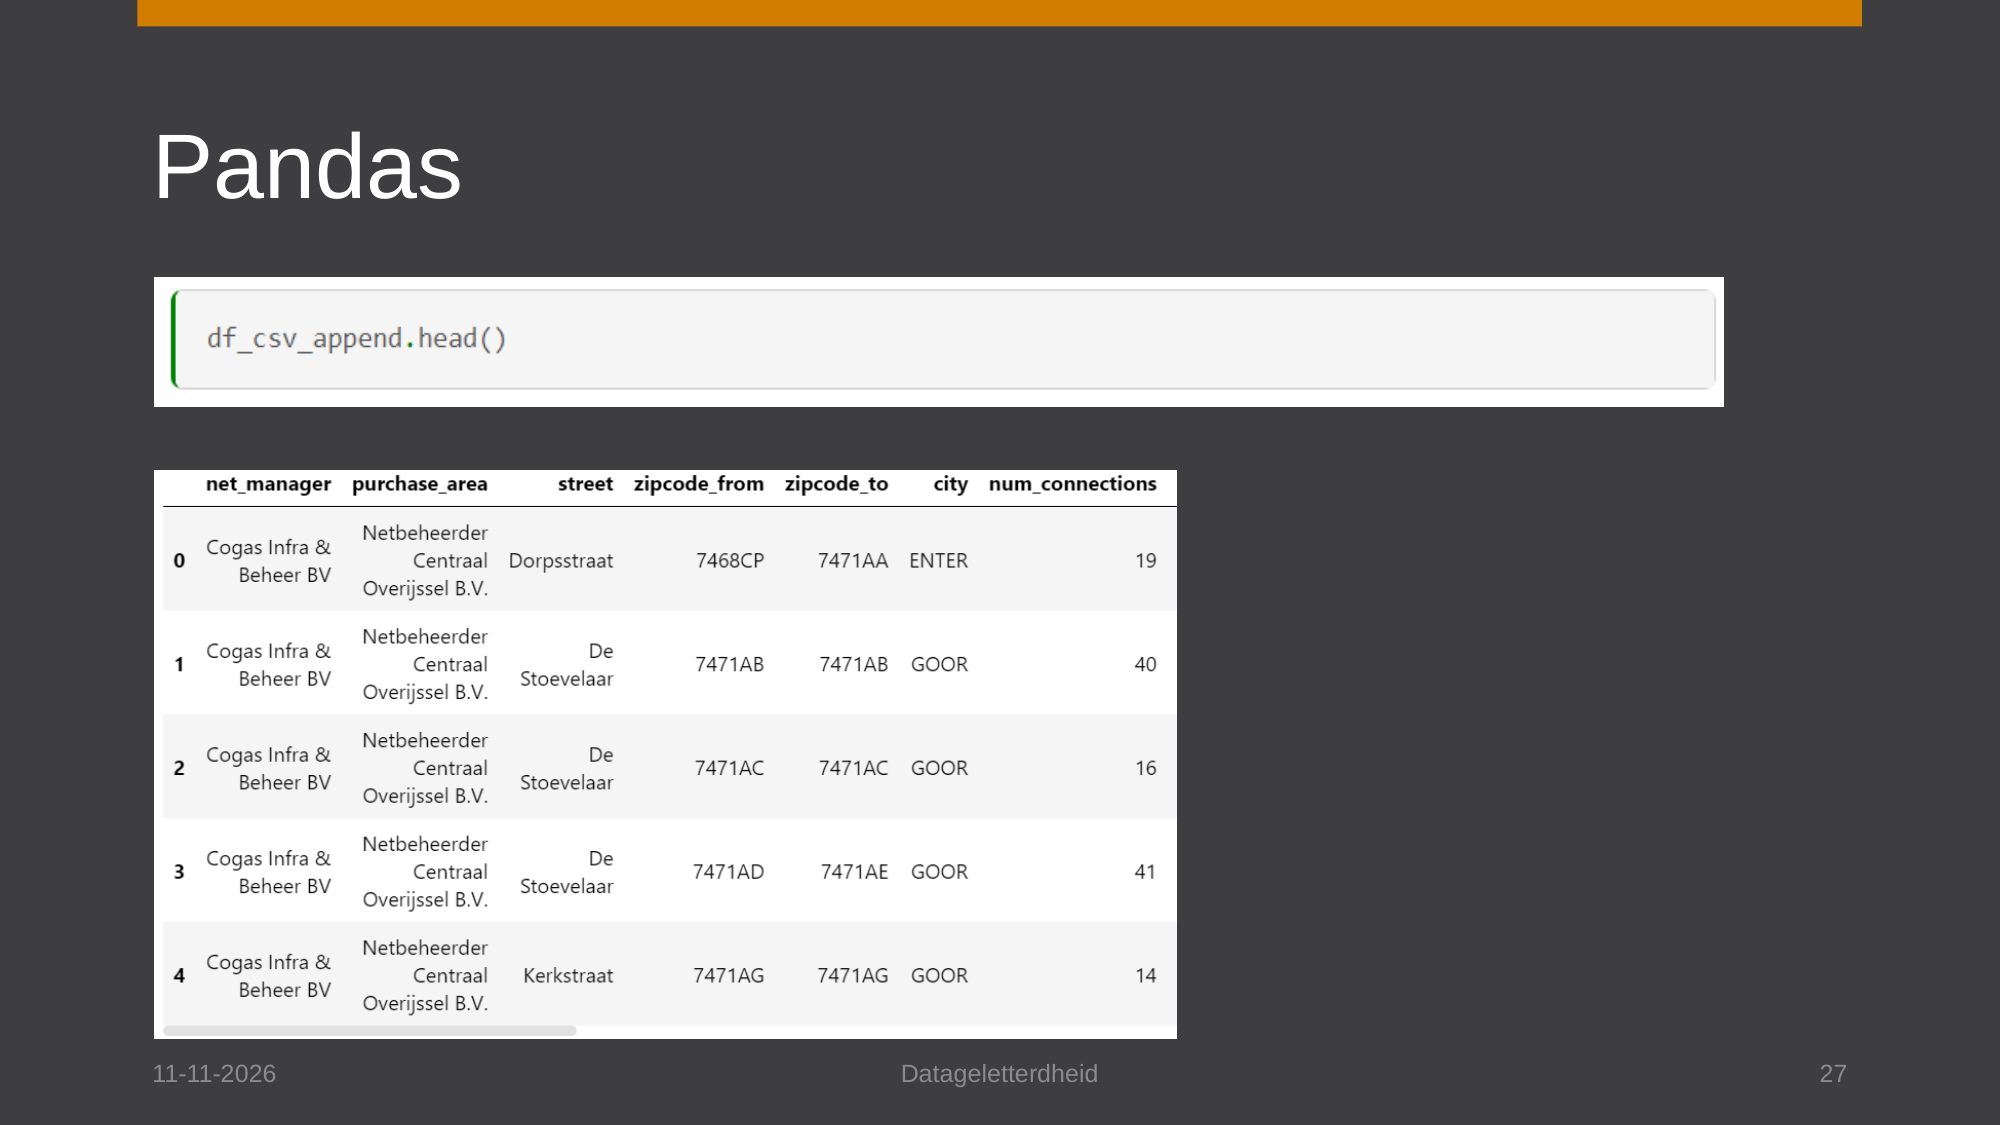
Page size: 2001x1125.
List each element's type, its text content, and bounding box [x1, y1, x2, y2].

picture [154, 470, 1177, 1039]
title Pandas [137, 59, 1863, 278]
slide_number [137, 1042, 588, 1103]
footer Datageletterdheid [662, 1042, 1338, 1103]
slide_number 27 [1412, 1042, 1863, 1103]
picture [154, 277, 1724, 407]
